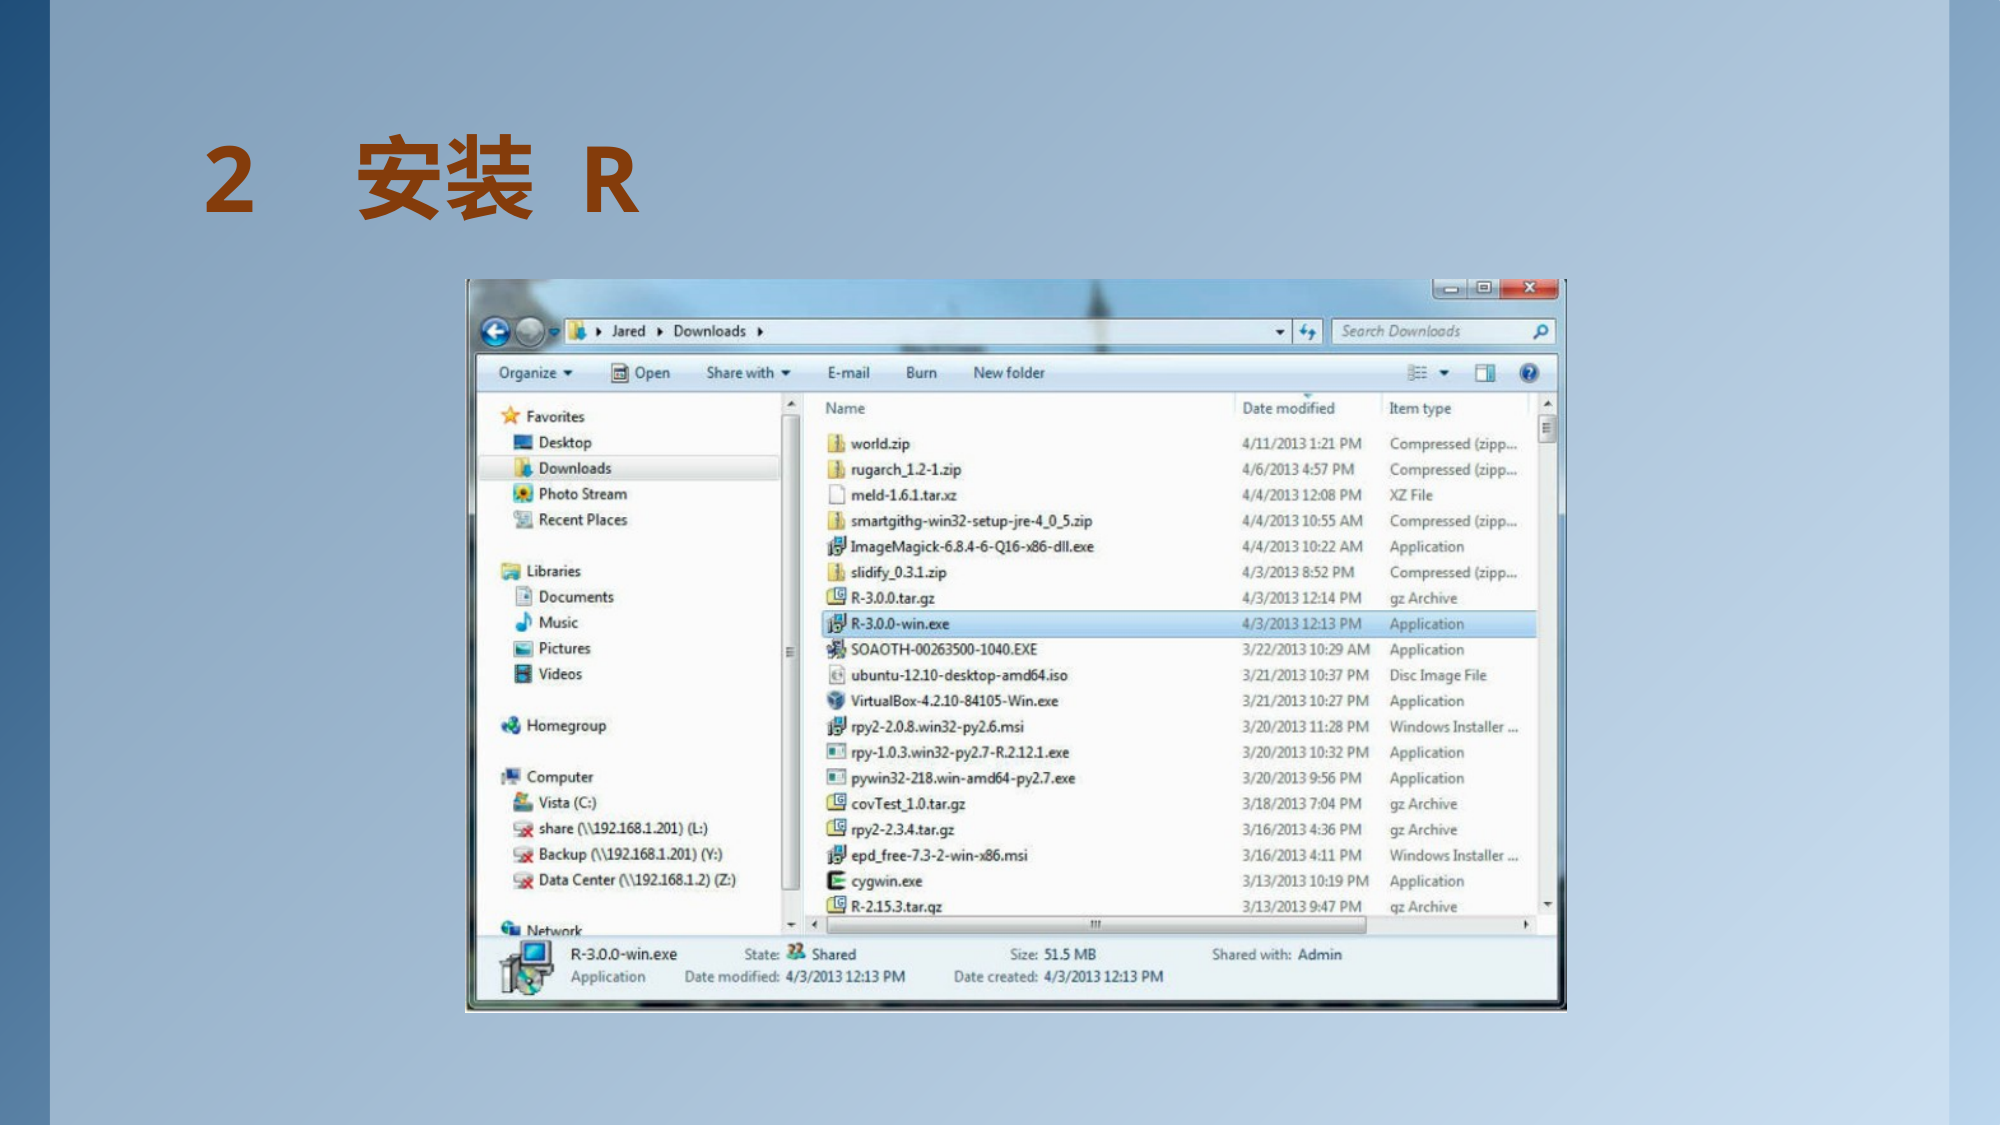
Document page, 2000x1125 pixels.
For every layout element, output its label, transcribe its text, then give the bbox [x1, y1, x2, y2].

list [465, 279, 1567, 1013]
title 2 安装 R [183, 12, 1850, 242]
